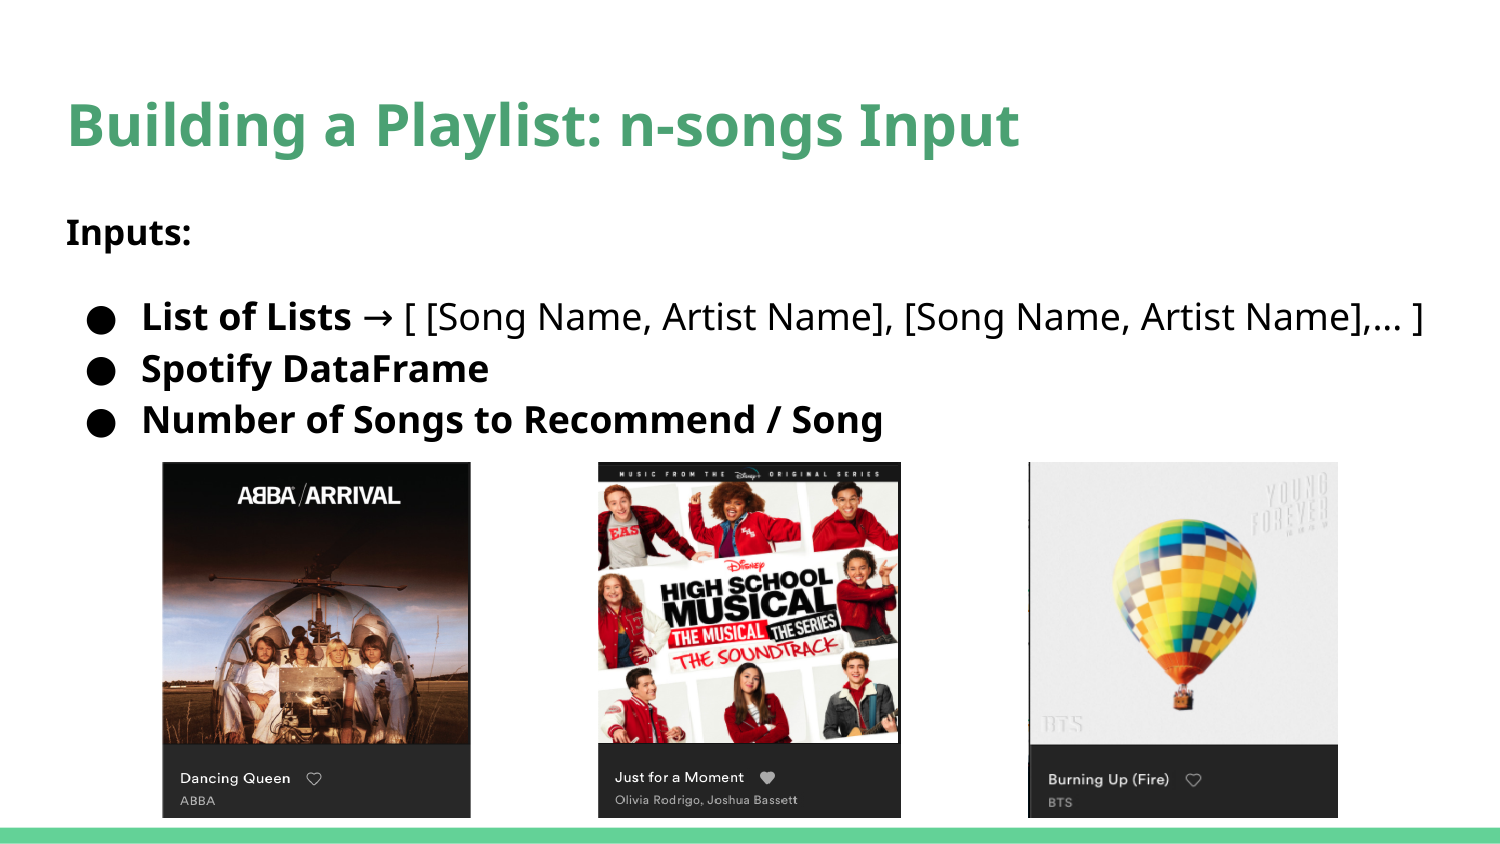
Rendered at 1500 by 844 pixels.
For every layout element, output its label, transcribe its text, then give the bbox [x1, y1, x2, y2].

title Building a Playlist: n-songs Input [51, 72, 1449, 167]
list Inputs: List of Lists → [ [Song Name, Artist Name], [Song Name, Artist Name],... ] Spotify DataFrame Number of Songs to Recommend / Song [51, 189, 1449, 750]
picture [597, 462, 901, 818]
picture [1028, 462, 1338, 818]
picture [162, 462, 471, 818]
